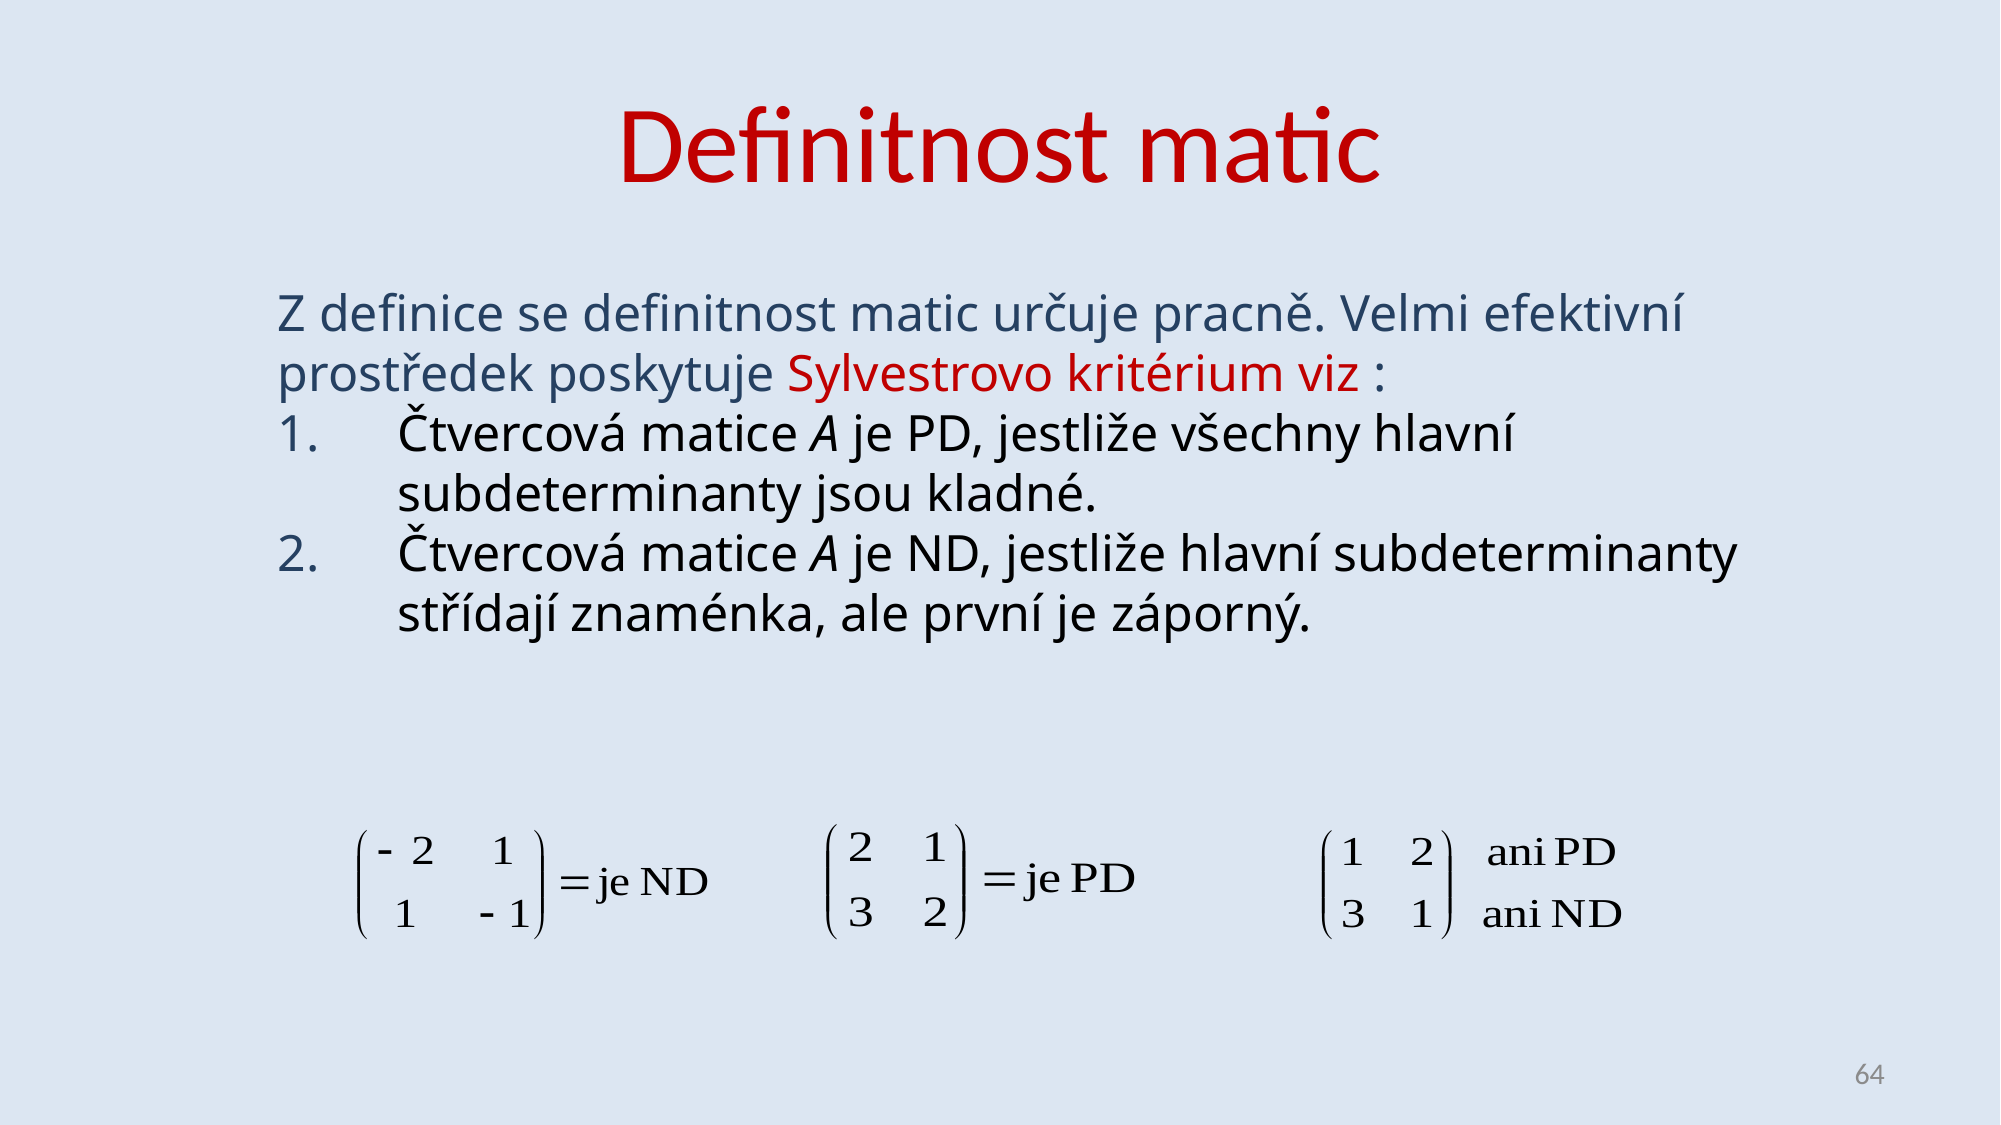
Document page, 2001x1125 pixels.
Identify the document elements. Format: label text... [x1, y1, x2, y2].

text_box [1311, 823, 1629, 948]
text_box Z definice se definitnost matic určuje pracně. Velmi efektivní prostředek poskytuje Sylvestrovo kritérium viz : Čtvercová matice A je PD, jestliže všechny hlavní subdeterminanty jsou kladné. Čtvercová matice A je ND, jestliže hlavní subdeterminanty střídají znaménka, ale první je záporný. [262, 274, 1766, 980]
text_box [347, 822, 715, 948]
slide_number 64 [1433, 1042, 1900, 1103]
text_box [815, 816, 1146, 948]
title Definitnost matic [99, 45, 1900, 233]
